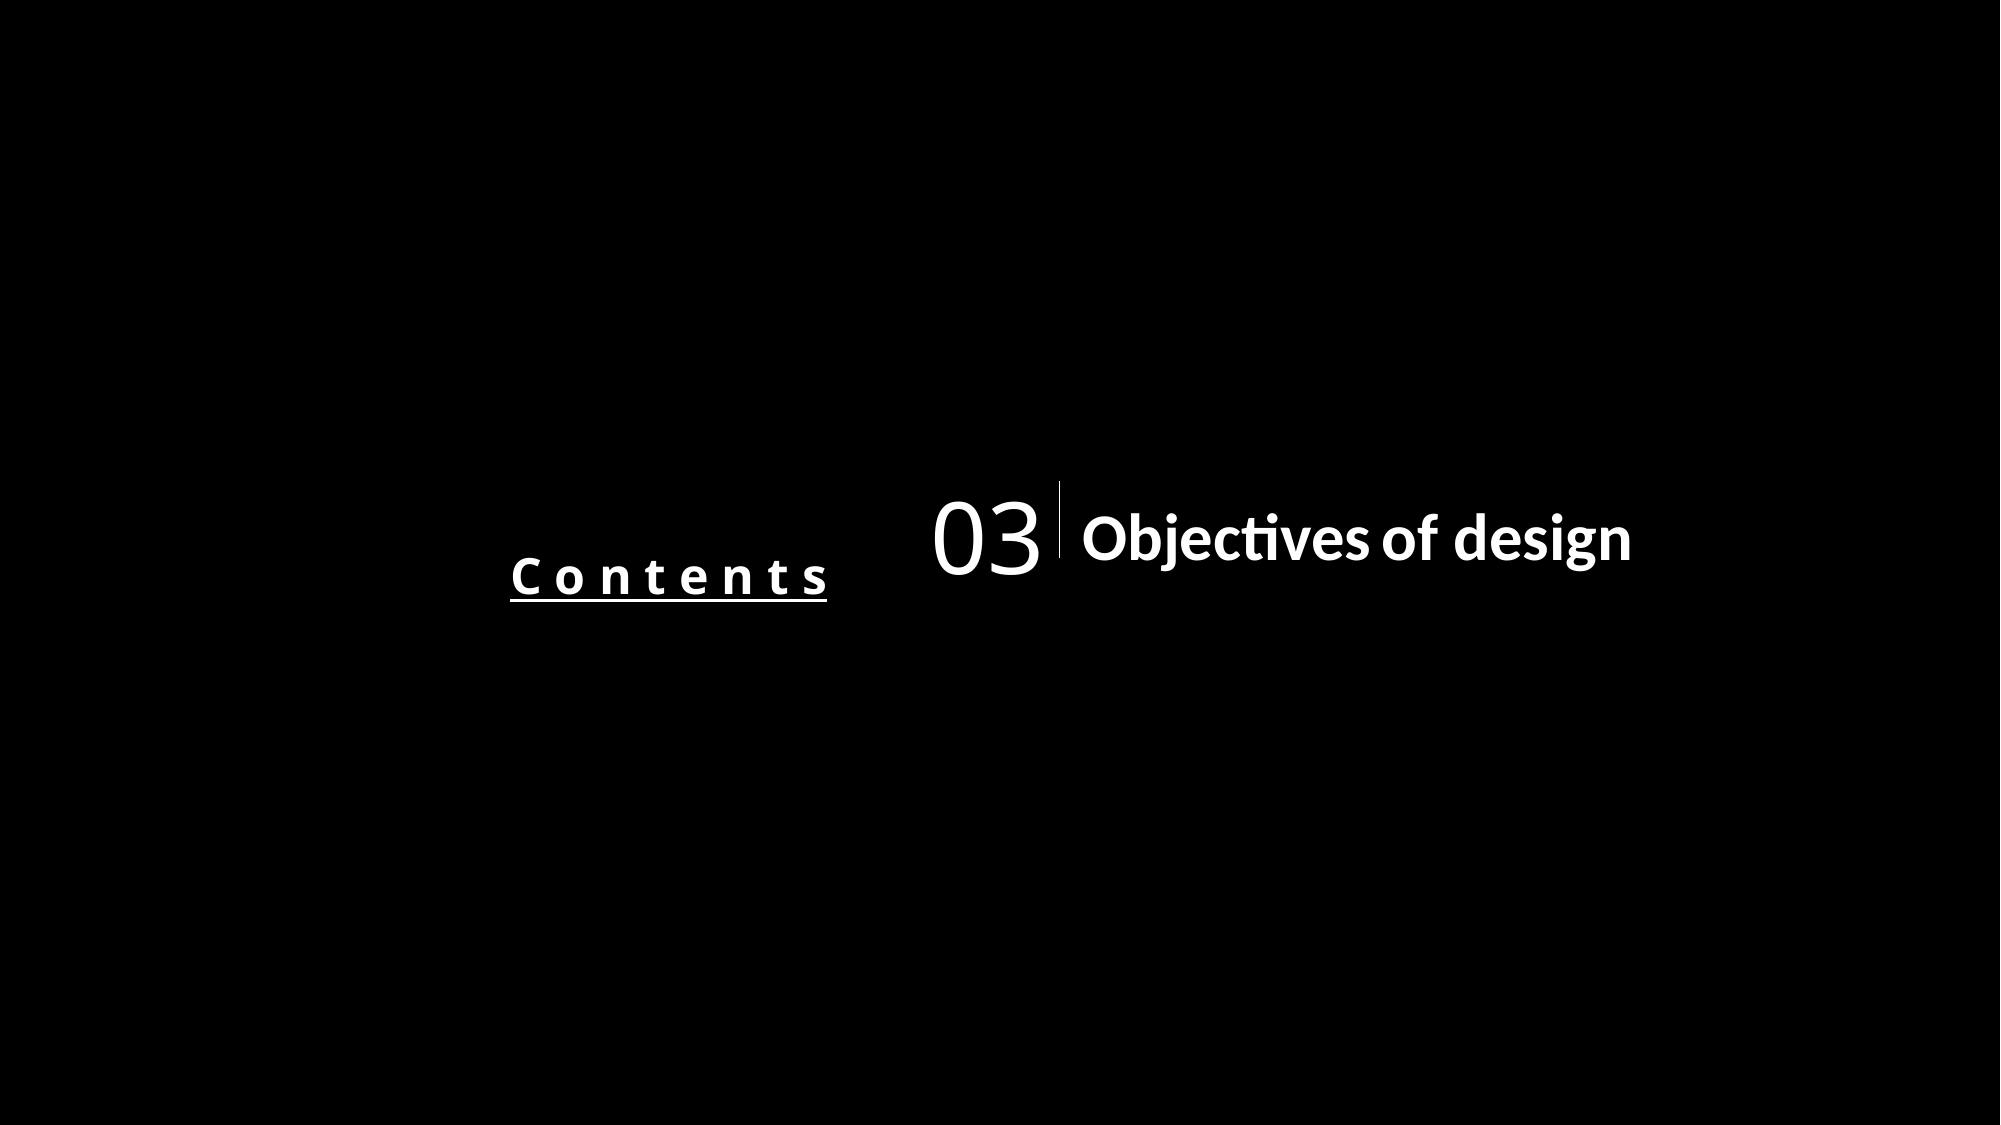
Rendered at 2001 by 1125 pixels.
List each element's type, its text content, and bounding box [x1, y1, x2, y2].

title C o n t e n t s [495, 519, 2000, 737]
text_box Objectives of design [1067, 485, 1649, 581]
text_box 03 [915, 467, 1085, 647]
